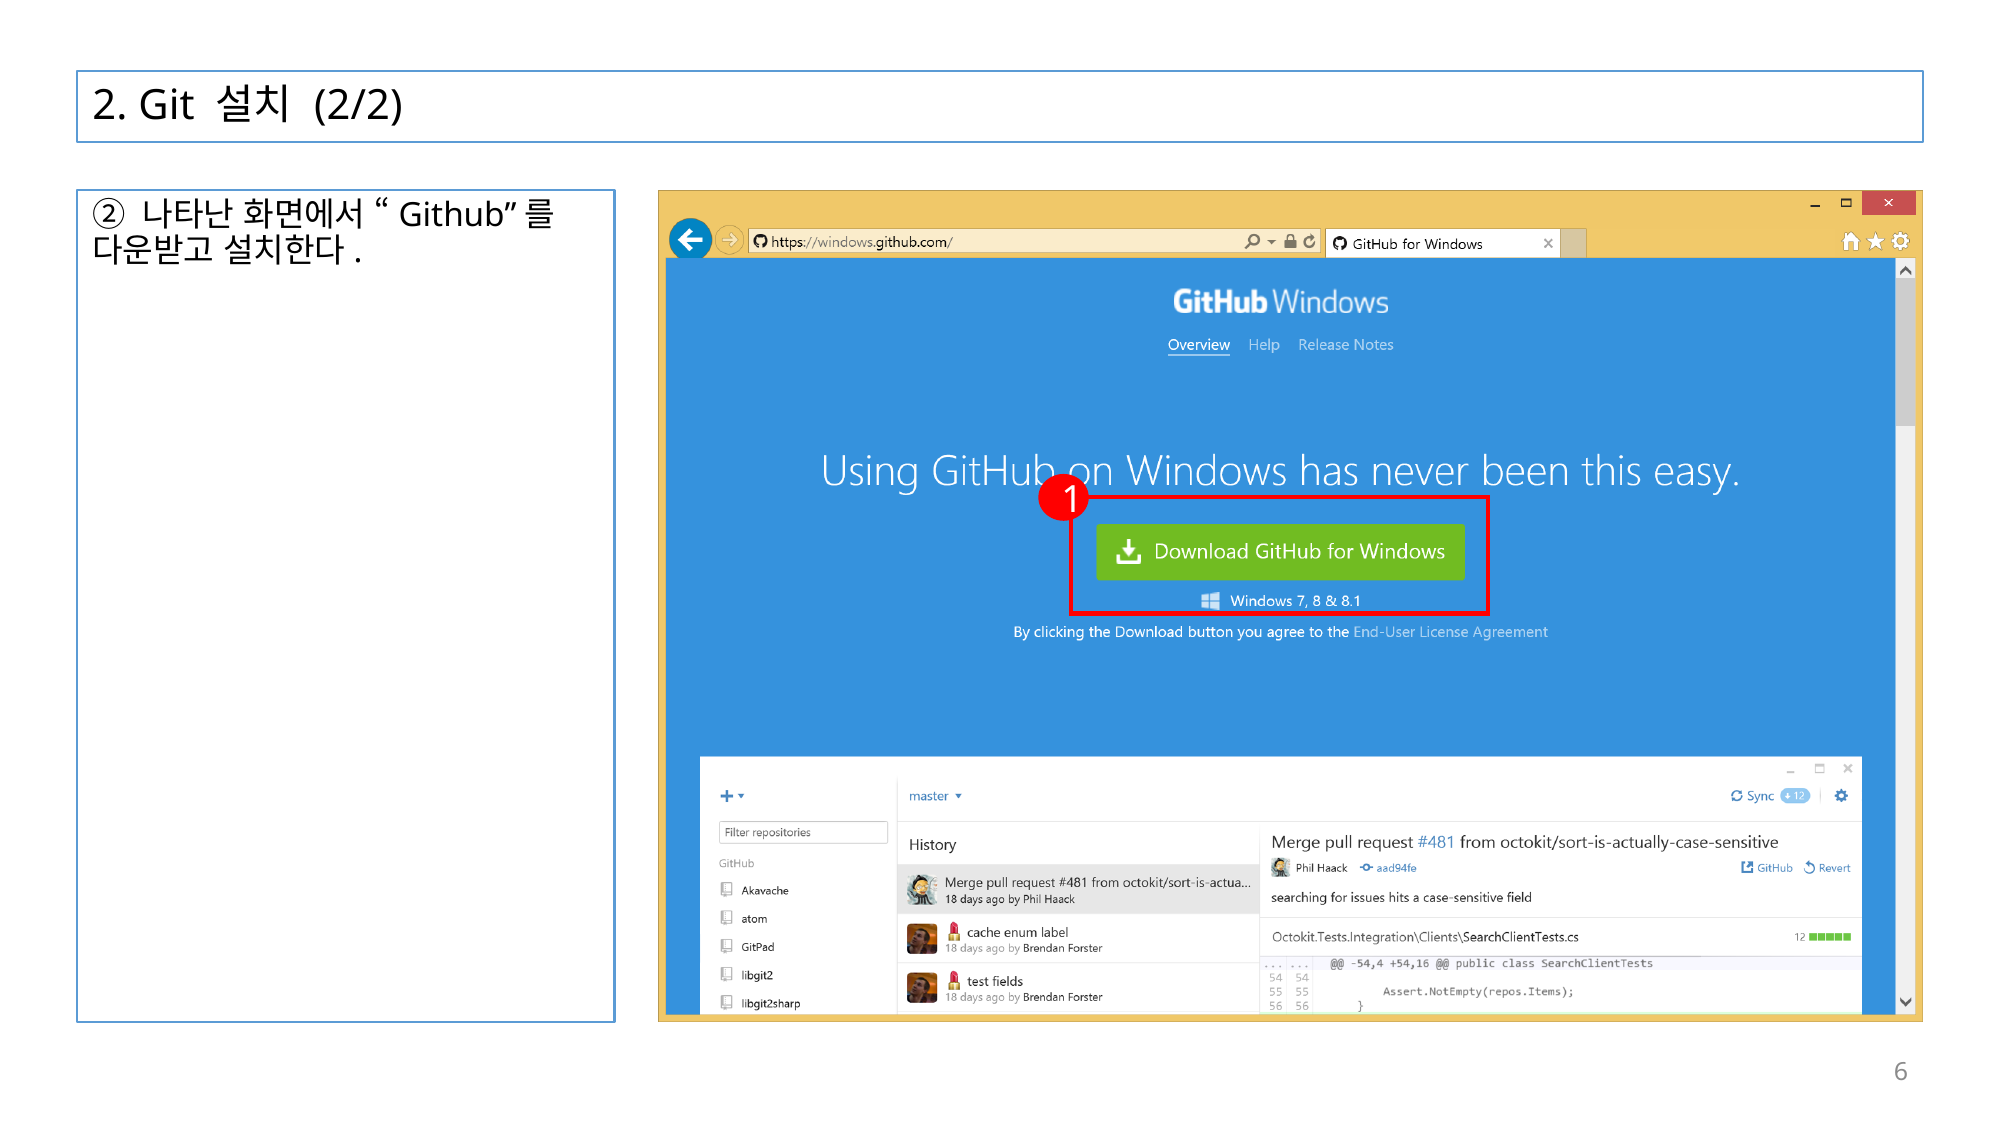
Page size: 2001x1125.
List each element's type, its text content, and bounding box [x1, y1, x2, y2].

picture [657, 190, 1923, 1022]
slide_number 6 [1472, 1042, 1923, 1103]
list ② 나타난 화면에서 “Github”를 다운받고 설치한다. [76, 189, 616, 1023]
title 2. Git 설치 (2/2) [76, 70, 1924, 143]
